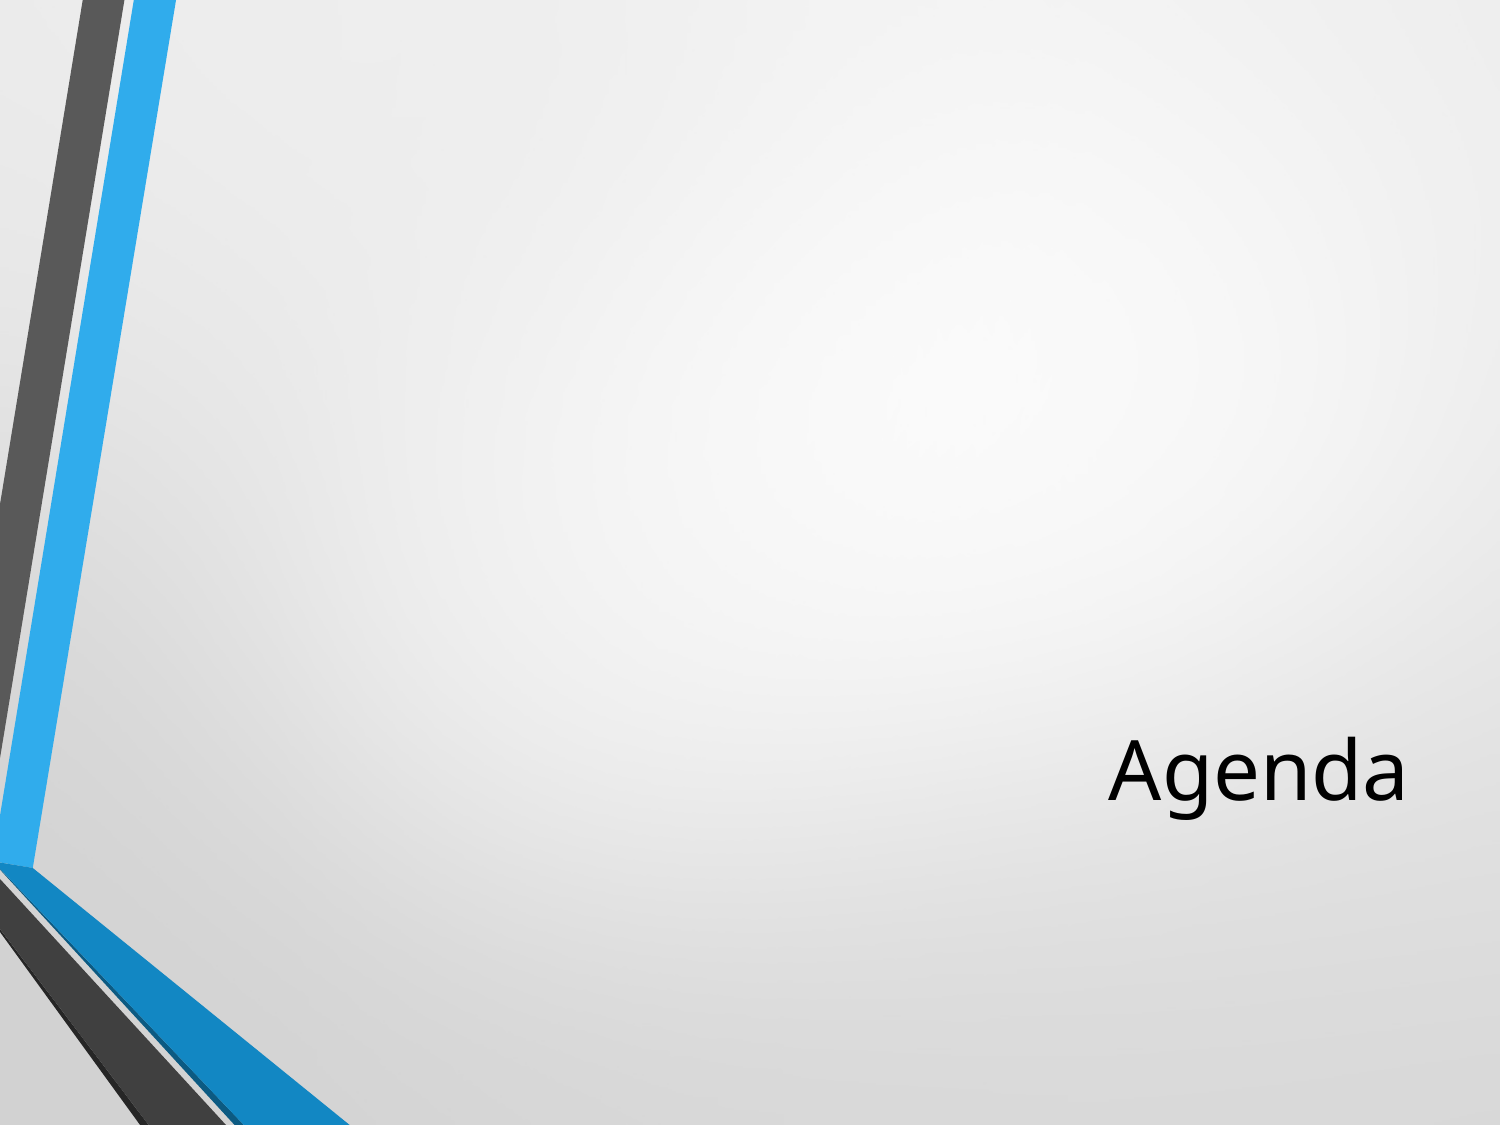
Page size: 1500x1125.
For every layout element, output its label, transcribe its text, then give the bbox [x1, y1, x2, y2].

title Agenda [325, 437, 1425, 825]
